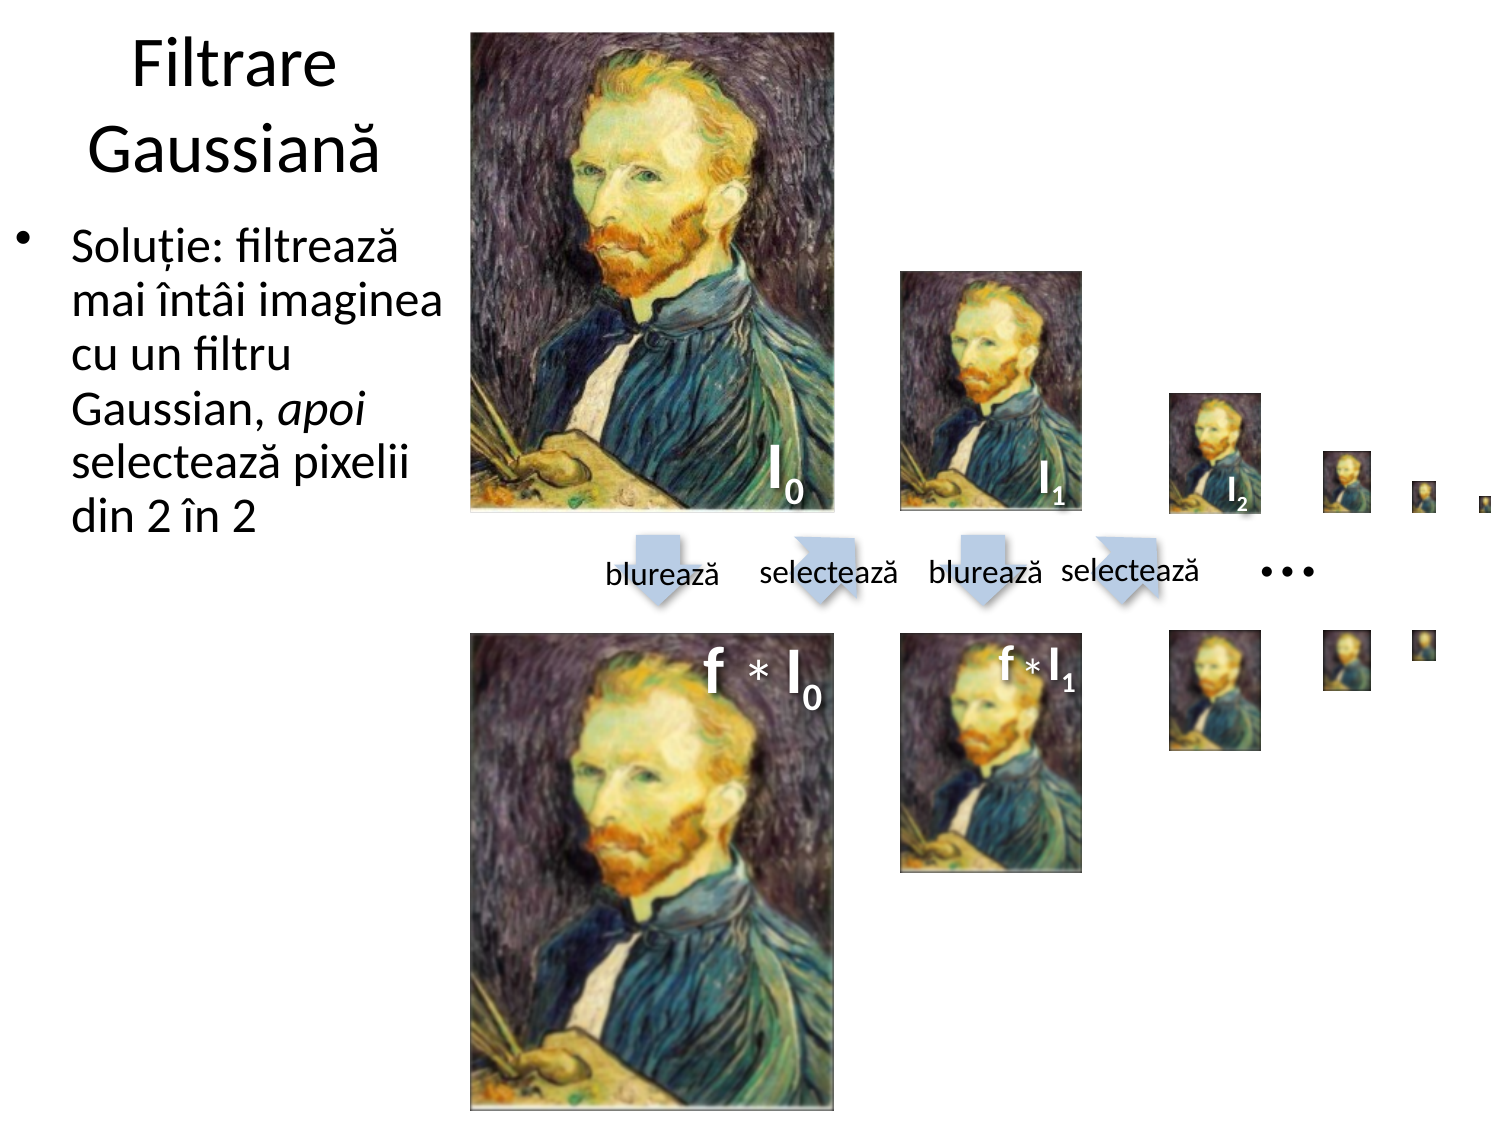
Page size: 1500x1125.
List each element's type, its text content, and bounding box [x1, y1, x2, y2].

text_box Soluție: filtrează mai întâi imaginea cu un filtru Gaussian, apoi selectează pixelii din 2 în 2 [0, 212, 463, 297]
picture [1323, 451, 1371, 513]
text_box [1044, 527, 1218, 600]
picture [1323, 630, 1371, 692]
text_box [469, 619, 841, 1111]
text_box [588, 534, 737, 607]
title Filtrare Gaussiană [0, 7, 472, 195]
picture [1412, 481, 1436, 513]
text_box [899, 622, 1093, 873]
picture [1169, 630, 1261, 751]
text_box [742, 527, 916, 600]
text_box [1169, 393, 1265, 518]
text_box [899, 271, 1083, 512]
text_box … [1245, 485, 1333, 601]
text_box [468, 30, 837, 514]
picture [1412, 630, 1436, 662]
picture [1479, 496, 1492, 513]
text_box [912, 534, 1043, 607]
